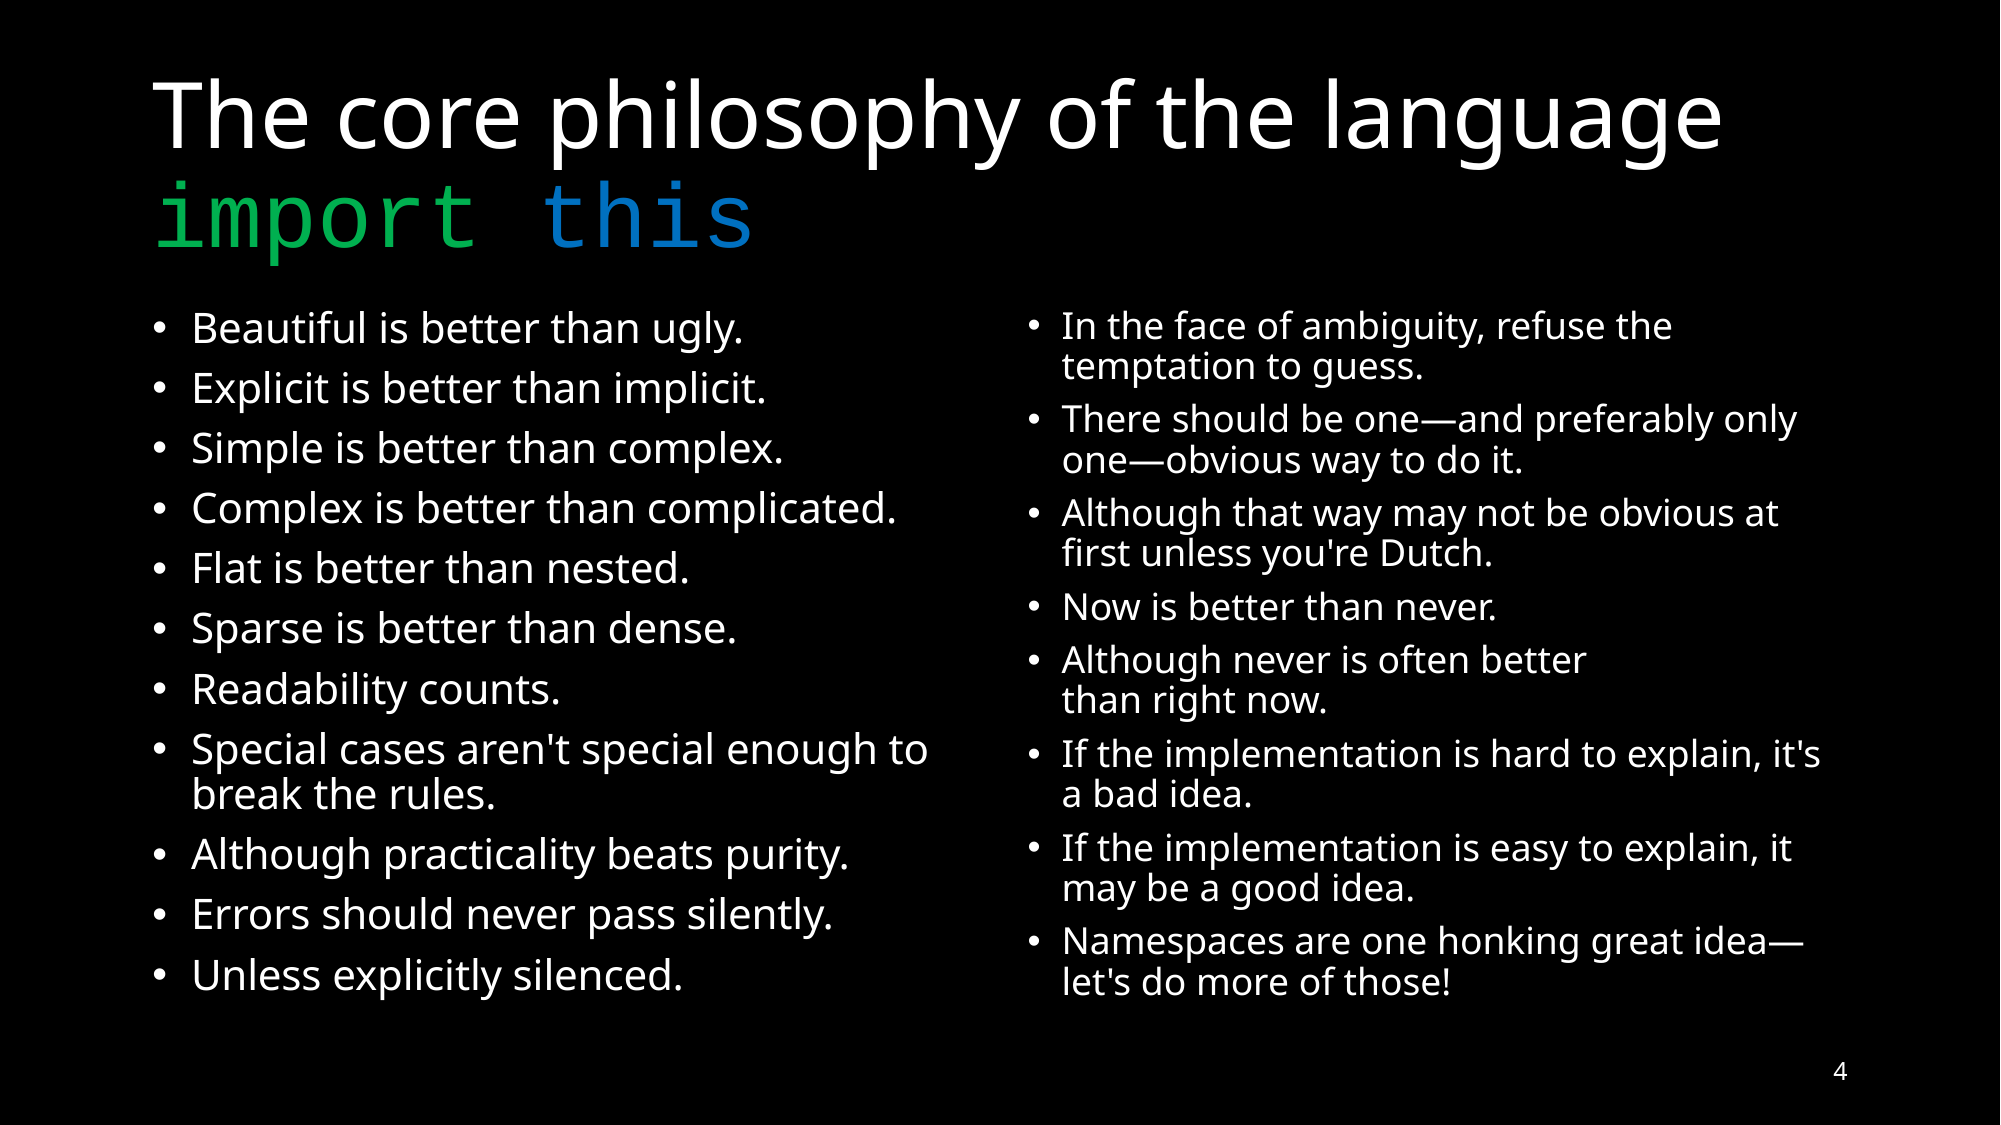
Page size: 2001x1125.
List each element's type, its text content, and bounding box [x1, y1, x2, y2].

title The core philosophy of the language import this [137, 59, 1863, 278]
slide_number 4 [1412, 1042, 1863, 1103]
list In the face of ambiguity, refuse the temptation to guess. There should be one—and preferably only one—obvious way to do it. Although that way may not be obvious at first unless you're Dutch. Now is better than never. Although never is often better than right now. If the implementation is hard to explain, it's a bad idea. If the implementation is easy to explain, it may be a good idea. Namespaces are one honking great idea—let's do more of those! [1012, 299, 1863, 1014]
list Beautiful is better than ugly. Explicit is better than implicit. Simple is better than complex. Complex is better than complicated. Flat is better than nested. Sparse is better than dense. Readability counts. Special cases aren't special enough to break the rules. Although practicality beats purity. Errors should never pass silently. Unless explicitly silenced. [137, 299, 988, 1014]
